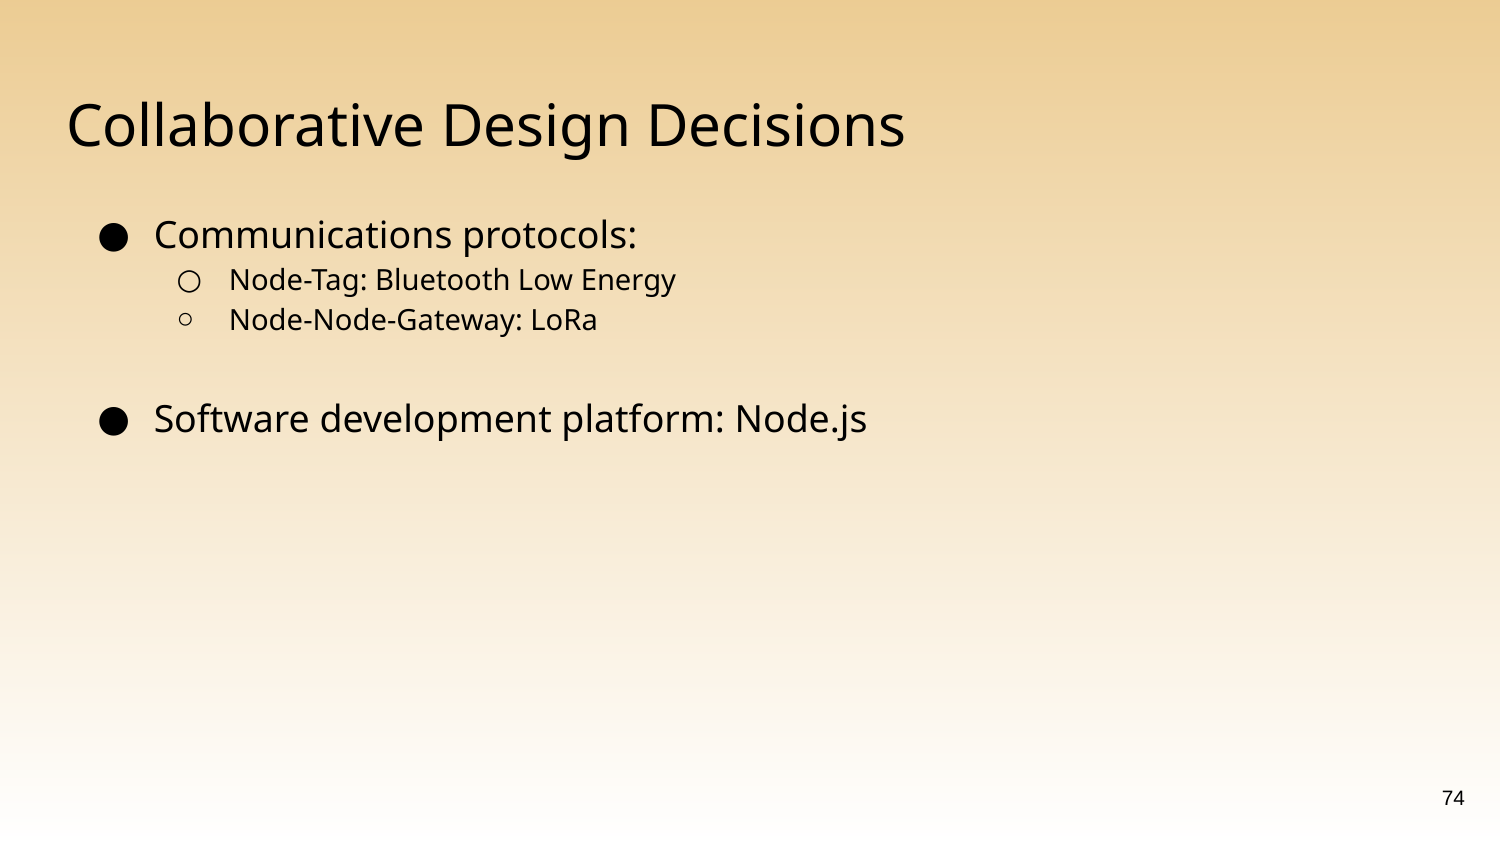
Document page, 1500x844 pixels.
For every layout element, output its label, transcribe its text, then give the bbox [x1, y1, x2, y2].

slide_number ‹#› [1389, 764, 1480, 830]
title Collaborative Design Decisions [51, 72, 1449, 167]
list Communications protocols: Node-Tag: Bluetooth Low Energy Node-Node-Gateway: LoRa Software development platform: Node.js [63, 189, 1449, 750]
